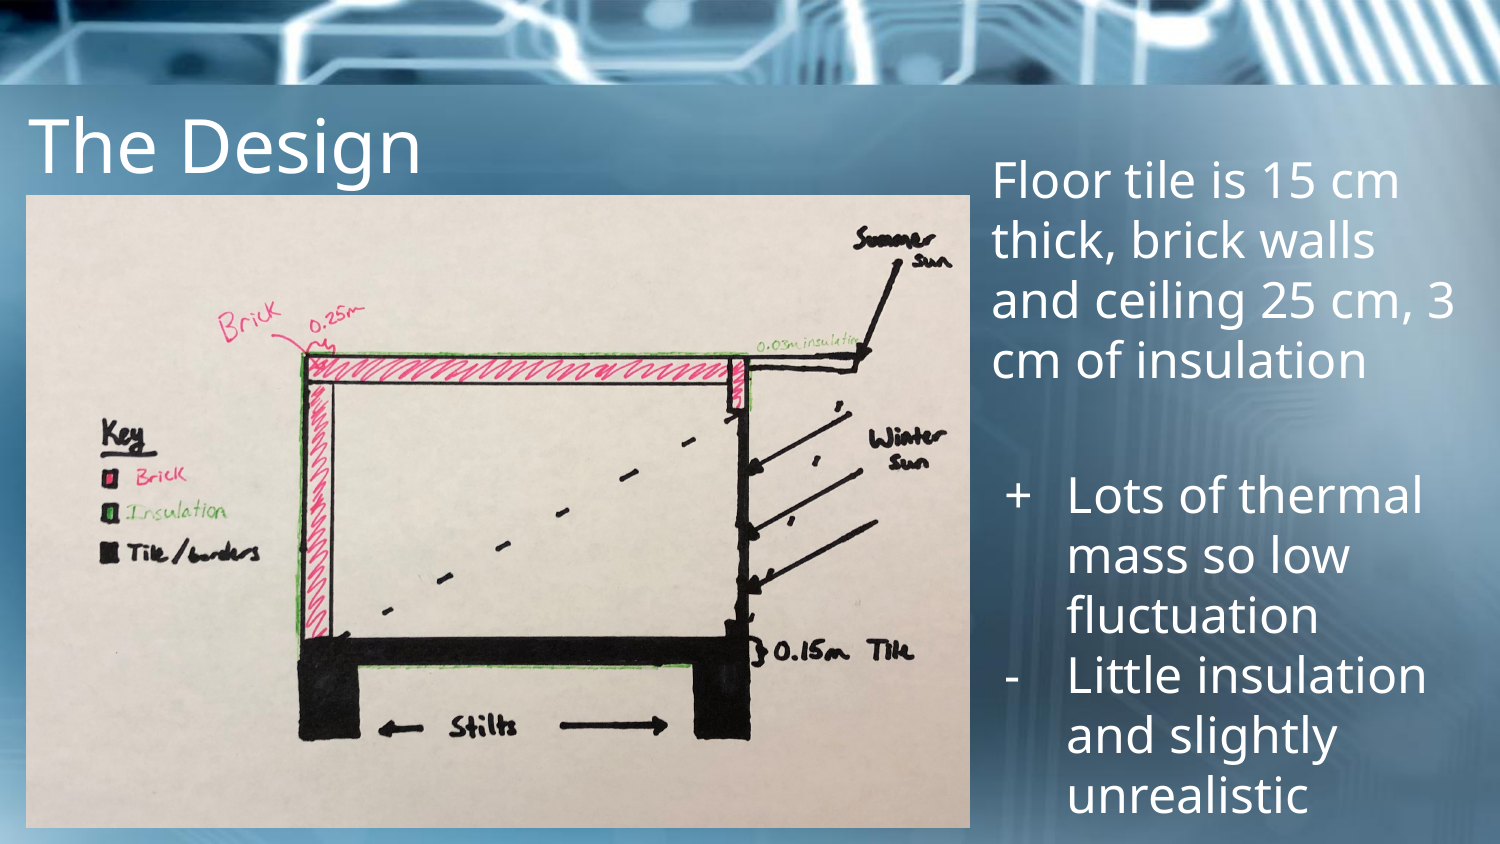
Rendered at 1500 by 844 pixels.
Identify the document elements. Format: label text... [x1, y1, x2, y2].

picture [0, 0, 1500, 844]
title The Design [14, 99, 1439, 188]
list Floor tile is 15 cm thick, brick walls and ceiling 25 cm, 3 cm of insulation Lots of thermal mass so low fluctuation Little insulation and slightly unrealistic [976, 141, 1479, 828]
